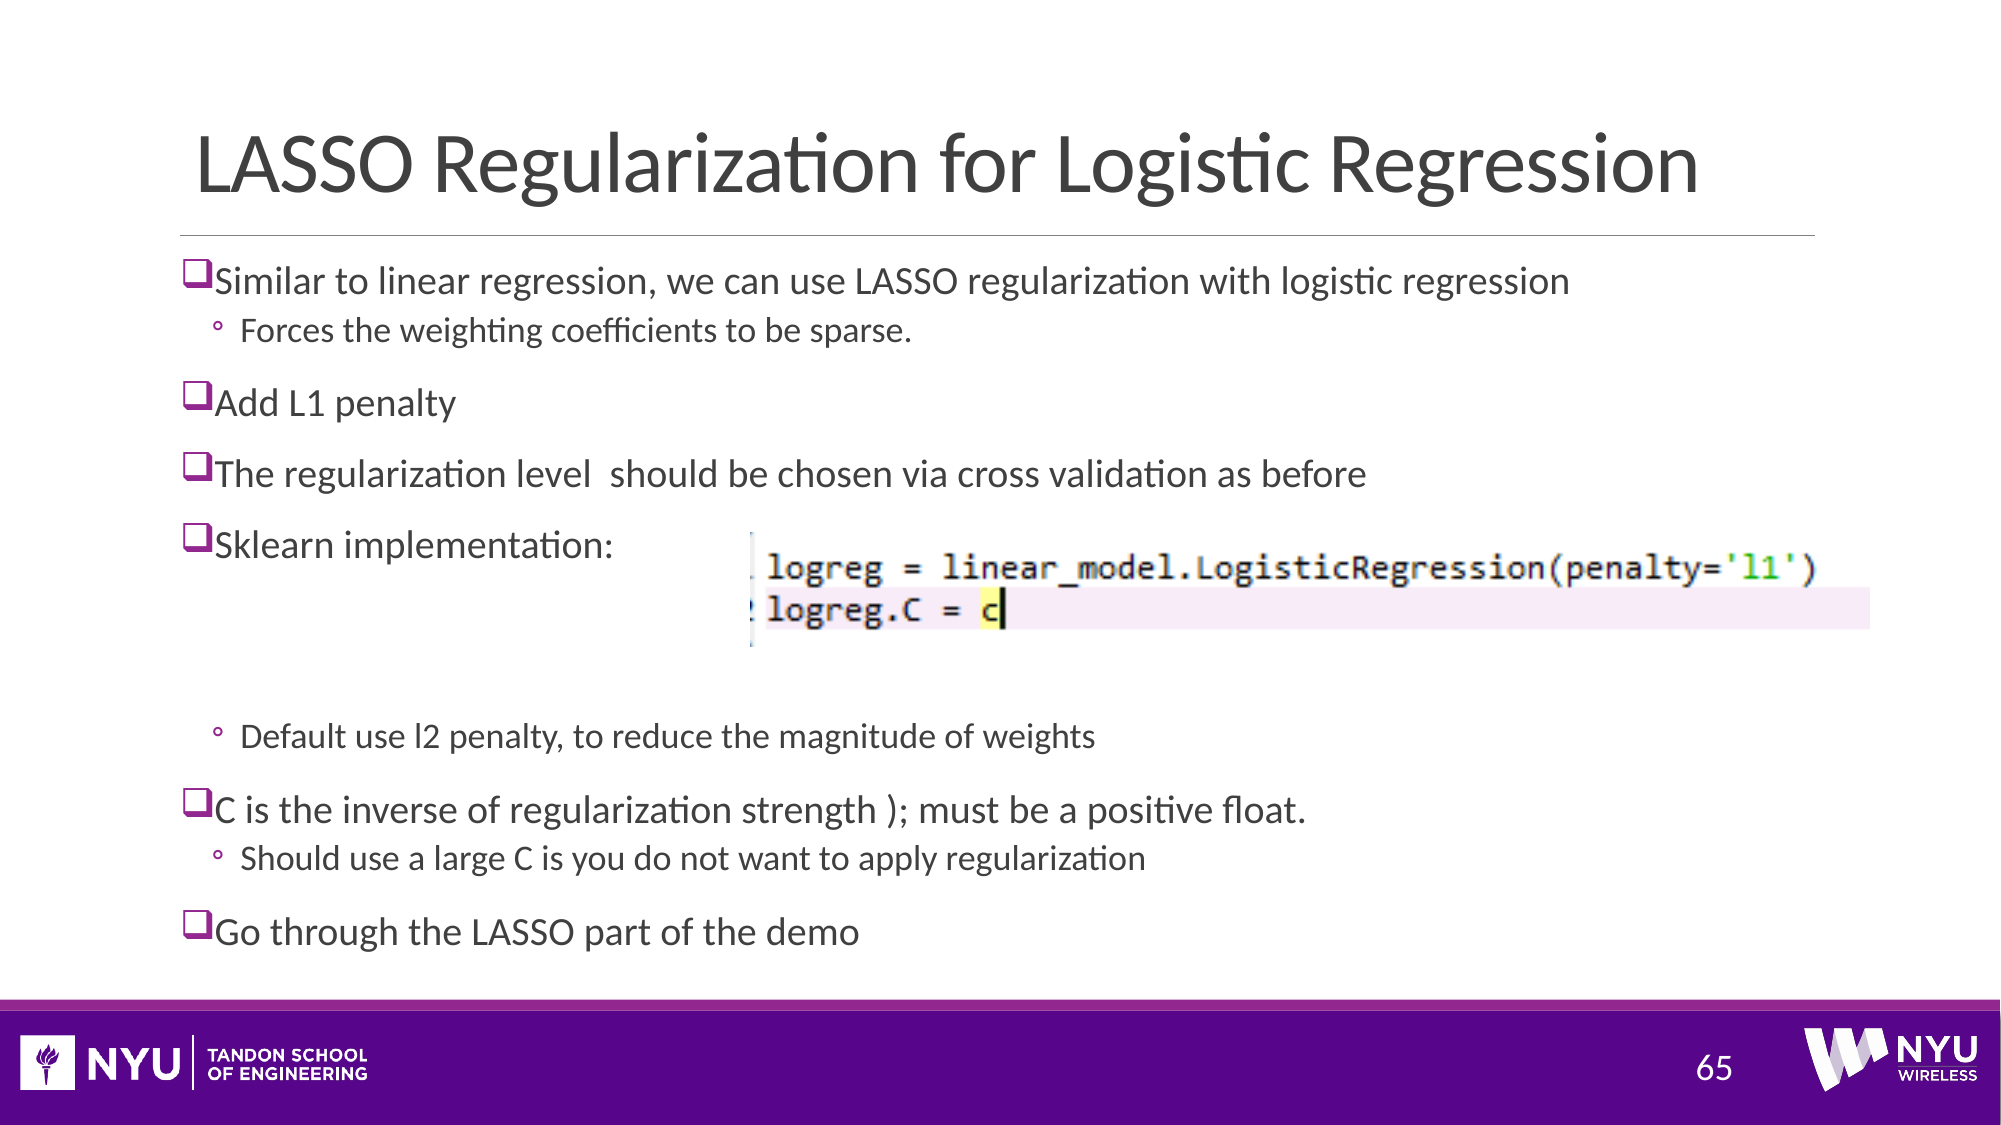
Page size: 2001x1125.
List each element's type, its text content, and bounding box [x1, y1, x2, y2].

slide_number 65 [1533, 1035, 1749, 1096]
picture [749, 531, 1871, 647]
title LASSO Regularization for Logistic Regression [180, 47, 1830, 218]
